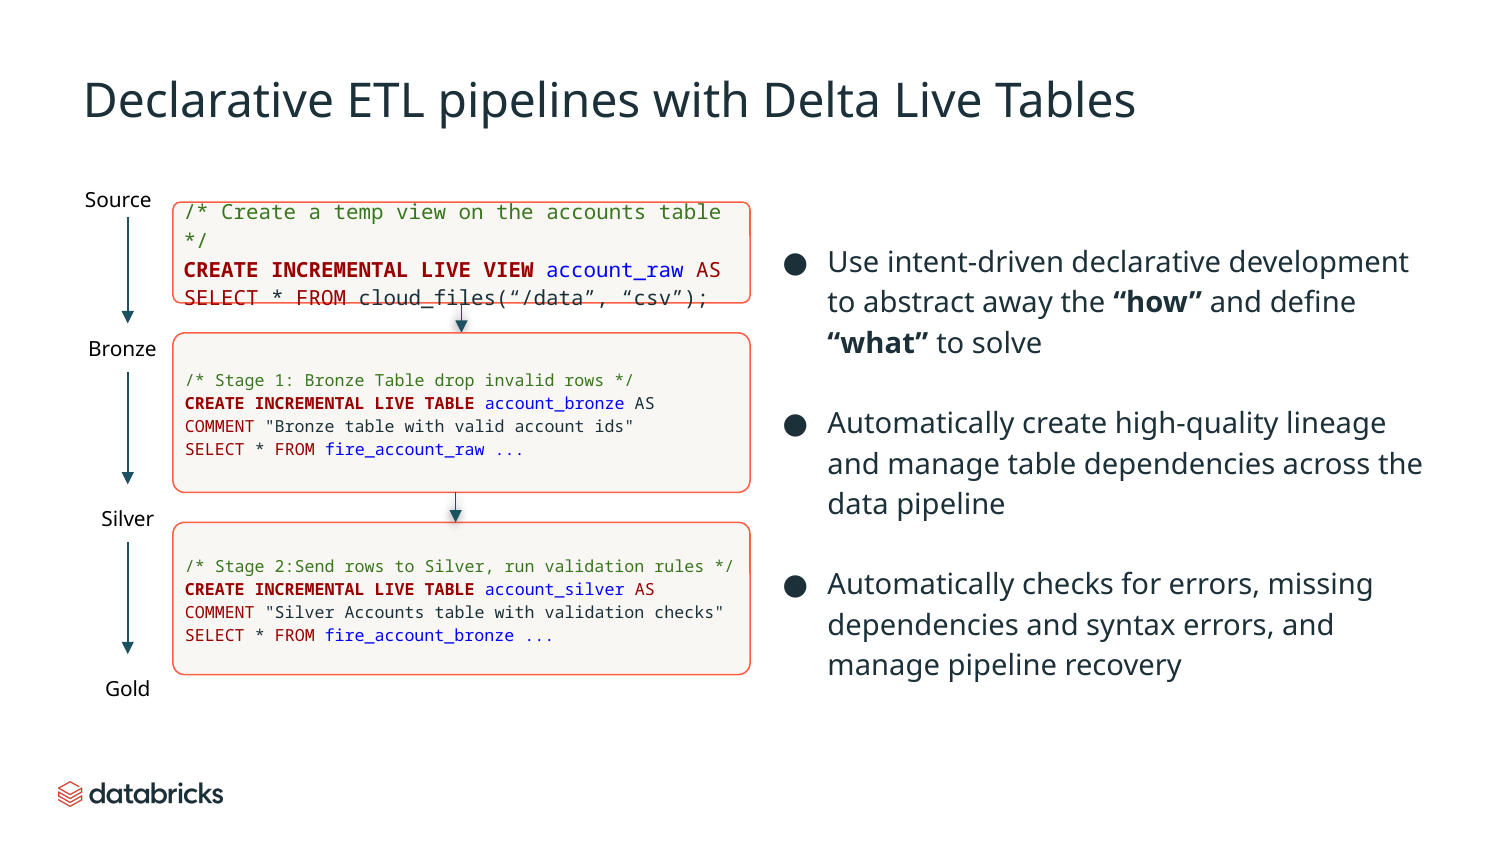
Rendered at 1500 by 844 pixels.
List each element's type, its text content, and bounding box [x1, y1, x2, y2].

picture [58, 781, 223, 807]
text_box /* Create a temp view on the accounts table */ CREATE INCREMENTAL LIVE VIEW account_raw AS SELECT * FROM cloud_files(“/data”, “csv”); [172, 202, 751, 303]
list Use intent-driven declarative development to abstract away the “how” and define “what” to solve Automatically create high-quality lineage and manage table dependencies across the data pipeline Automatically checks for errors, missing dependencies and syntax errors, and manage pipeline recovery [771, 232, 1436, 712]
text_box Source [68, 175, 169, 224]
text_box /* Stage 2:Send rows to Silver, run validation rules */ CREATE INCREMENTAL LIVE TABLE account_silver AS COMMENT "Silver Accounts table with validation checks" SELECT * FROM fire_account_bronze ... [172, 522, 751, 675]
text_box Silver [77, 494, 178, 542]
title Declarative ETL pipelines with Delta Live Tables [82, 65, 1395, 138]
text_box /* Stage 1: Bronze Table drop invalid rows */ CREATE INCREMENTAL LIVE TABLE account_bronze AS COMMENT "Bronze table with valid account ids" SELECT * FROM fire_account_raw ... [172, 332, 751, 493]
text_box Gold [77, 664, 178, 712]
text_box Bronze [72, 324, 173, 372]
